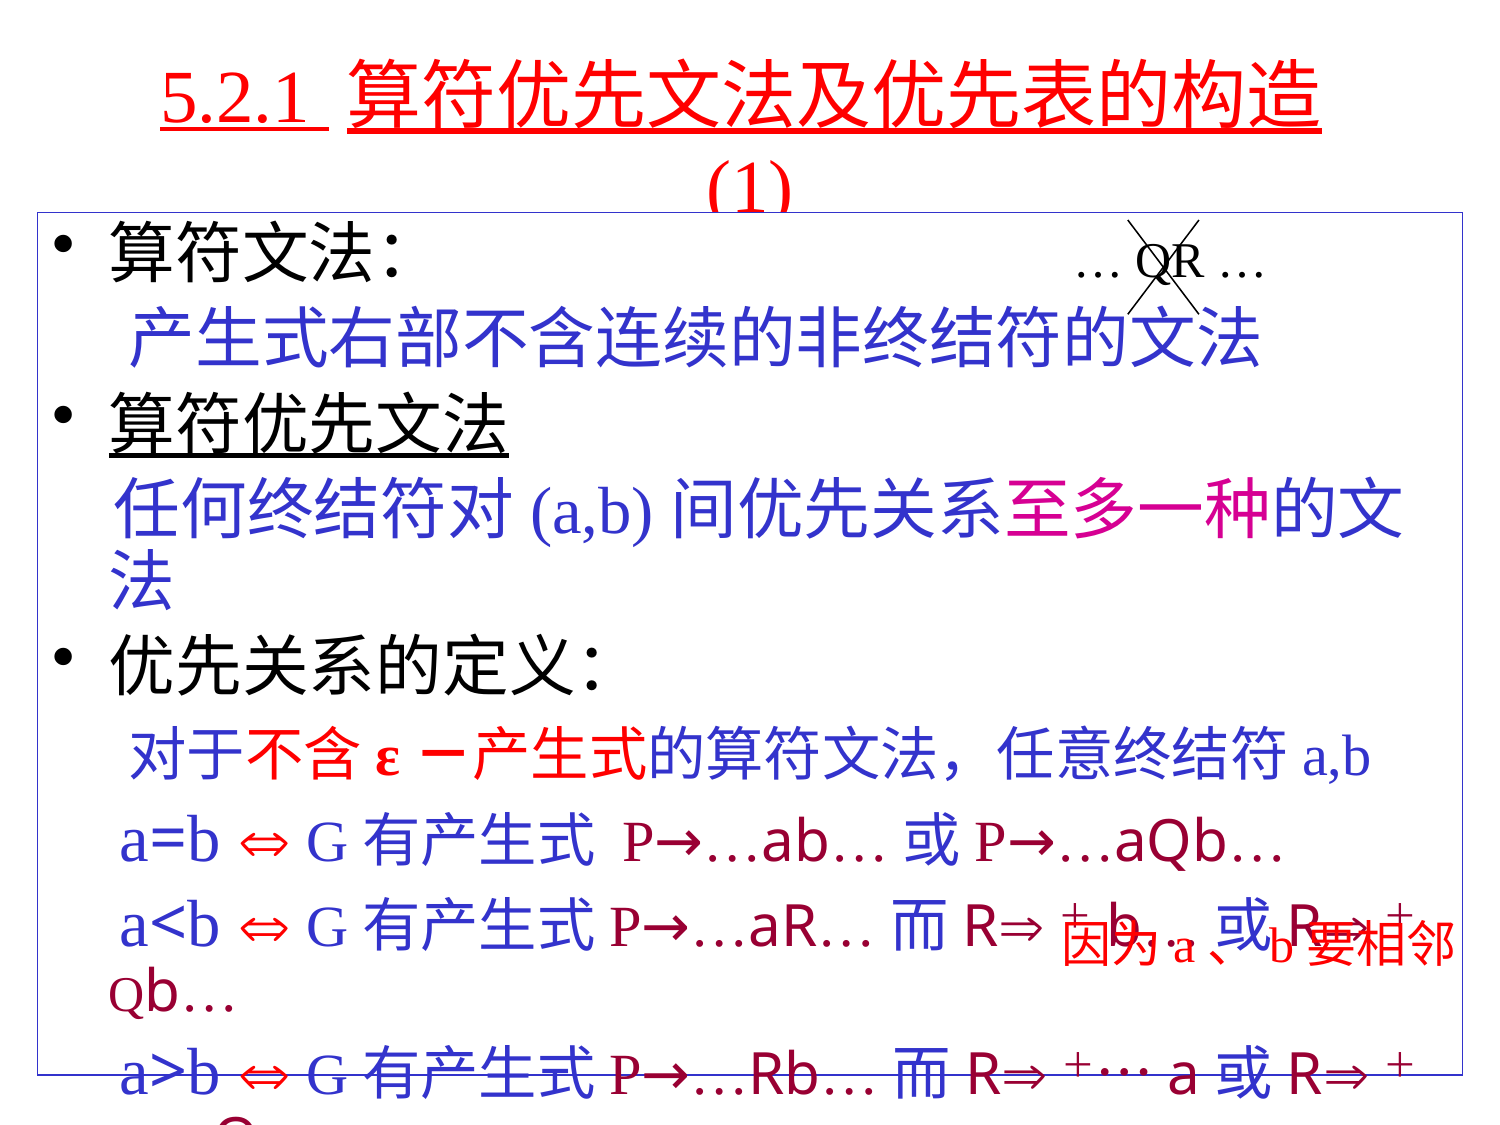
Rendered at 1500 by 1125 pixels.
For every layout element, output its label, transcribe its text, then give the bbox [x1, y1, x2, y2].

text_box … QR … [1201, 219, 1283, 295]
text_box 因为a、b要相邻 [1046, 904, 1472, 980]
list 算符文法： 产生式右部不含连续的非终结符的文法 算符优先文法 任何终结符对(a,b)间优先关系至多一种的文法 优先关系的定义： 对于不含ε－产生式的算符文法，任意终结符a,b a=b  G有产生式 P→…ab…或P→…aQb… a<b  G有产生式P→…aR…而R＋b…或R＋ Qb… a>b  G有产生式P→…Rb…而R＋…a或R＋…aQ [37, 212, 1463, 1076]
text_box … QR … [1058, 219, 1124, 295]
title 5.2.1 算符优先文法及优先表的构造(1) [112, 99, 1388, 176]
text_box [1127, 219, 1200, 315]
